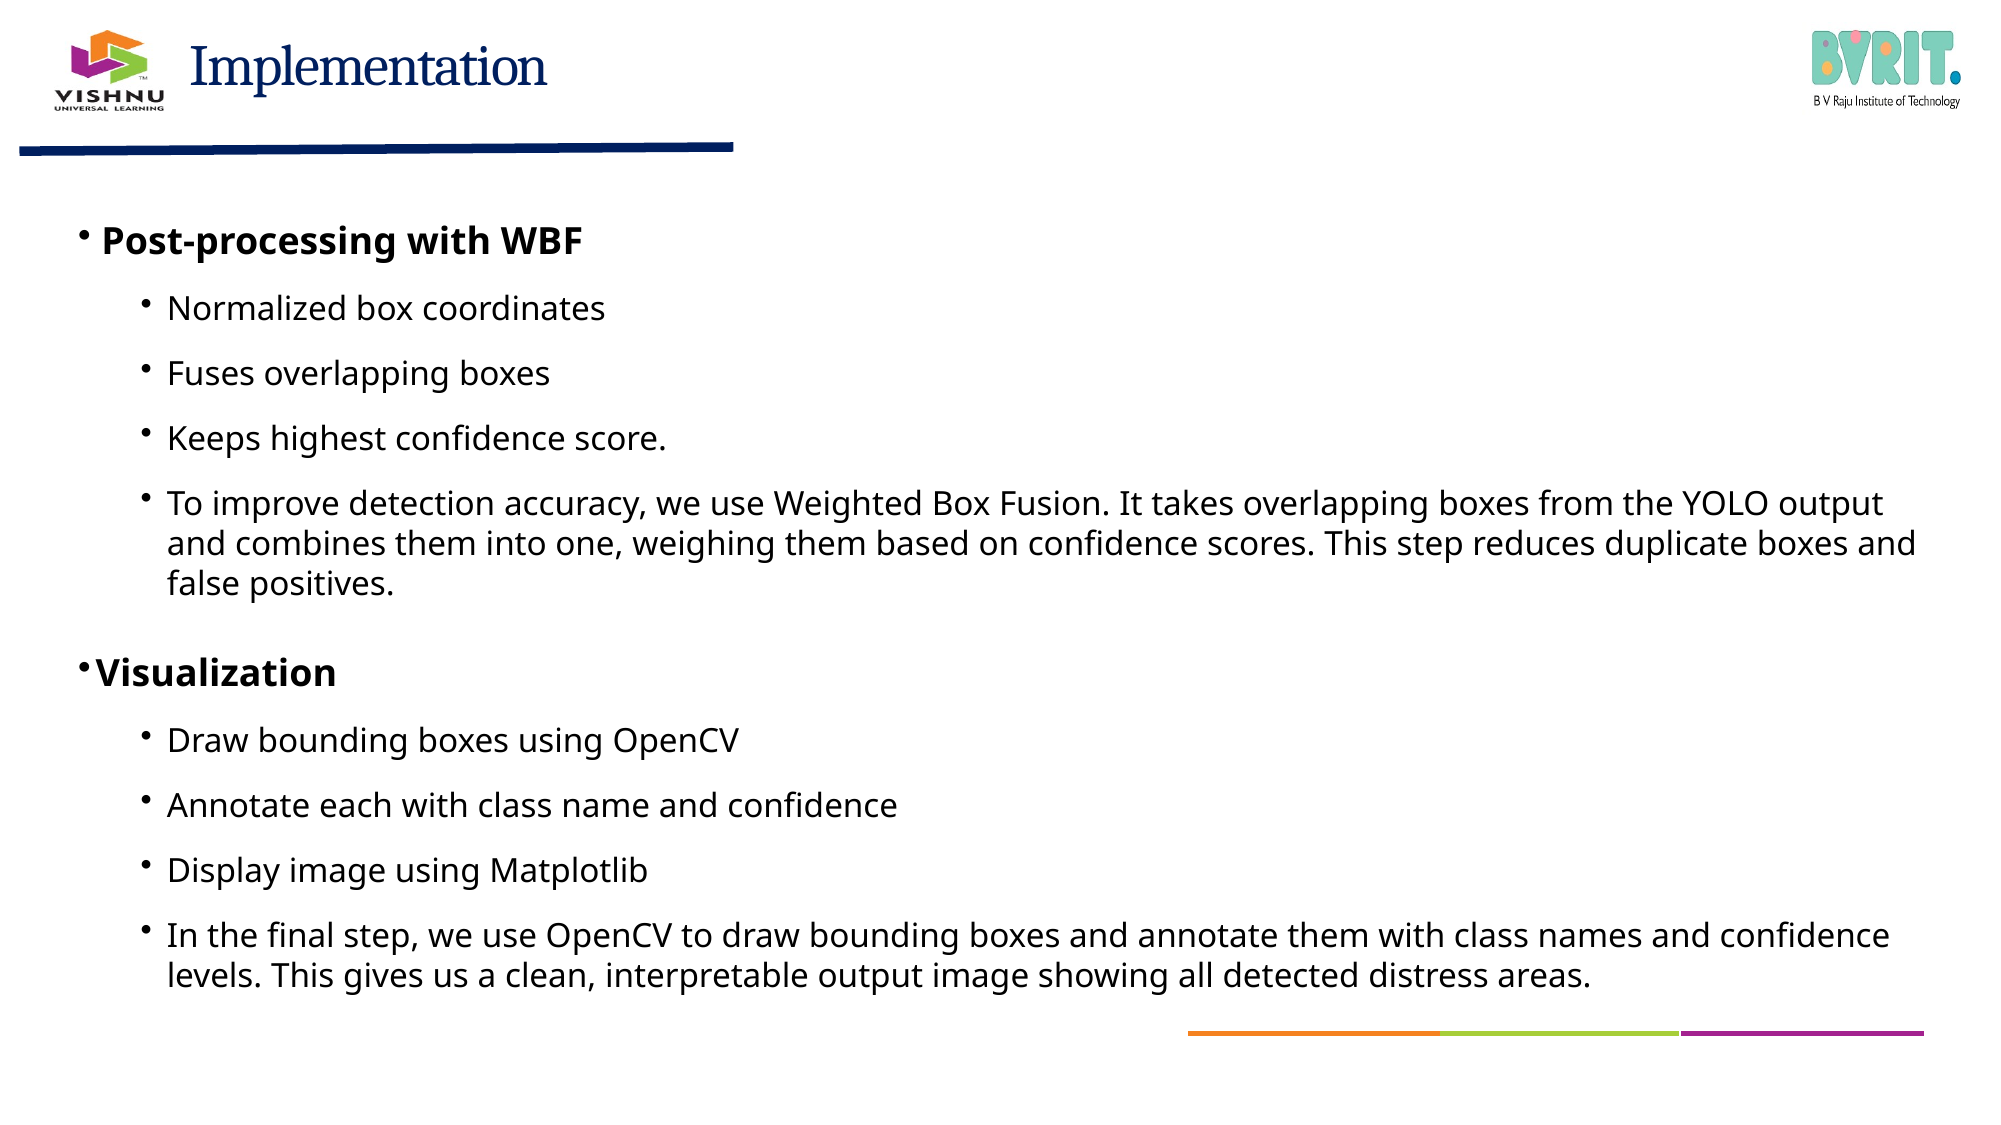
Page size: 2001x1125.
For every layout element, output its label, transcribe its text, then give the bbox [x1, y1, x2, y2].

title Implementation [186, 26, 709, 101]
text_box Post-processing with WBF Normalized box coordinates Fuses overlapping boxes Keeps highest confidence score. To improve detection accuracy, we use Weighted Box Fusion. It takes overlapping boxes from the YOLO output and combines them into one, weighing them based on confidence scores. This step reduces duplicate boxes and false positives. Visualization Draw bounding boxes using OpenCV Annotate each with class name and confidence Display image using Matplotlib In the final step, we use OpenCV to draw bounding boxes and annotate them with class names and confidence levels. This gives us a clean, interpretable output image showing all detected distress areas. [70, 187, 1930, 1002]
picture [1802, 22, 1961, 115]
picture [54, 30, 164, 111]
